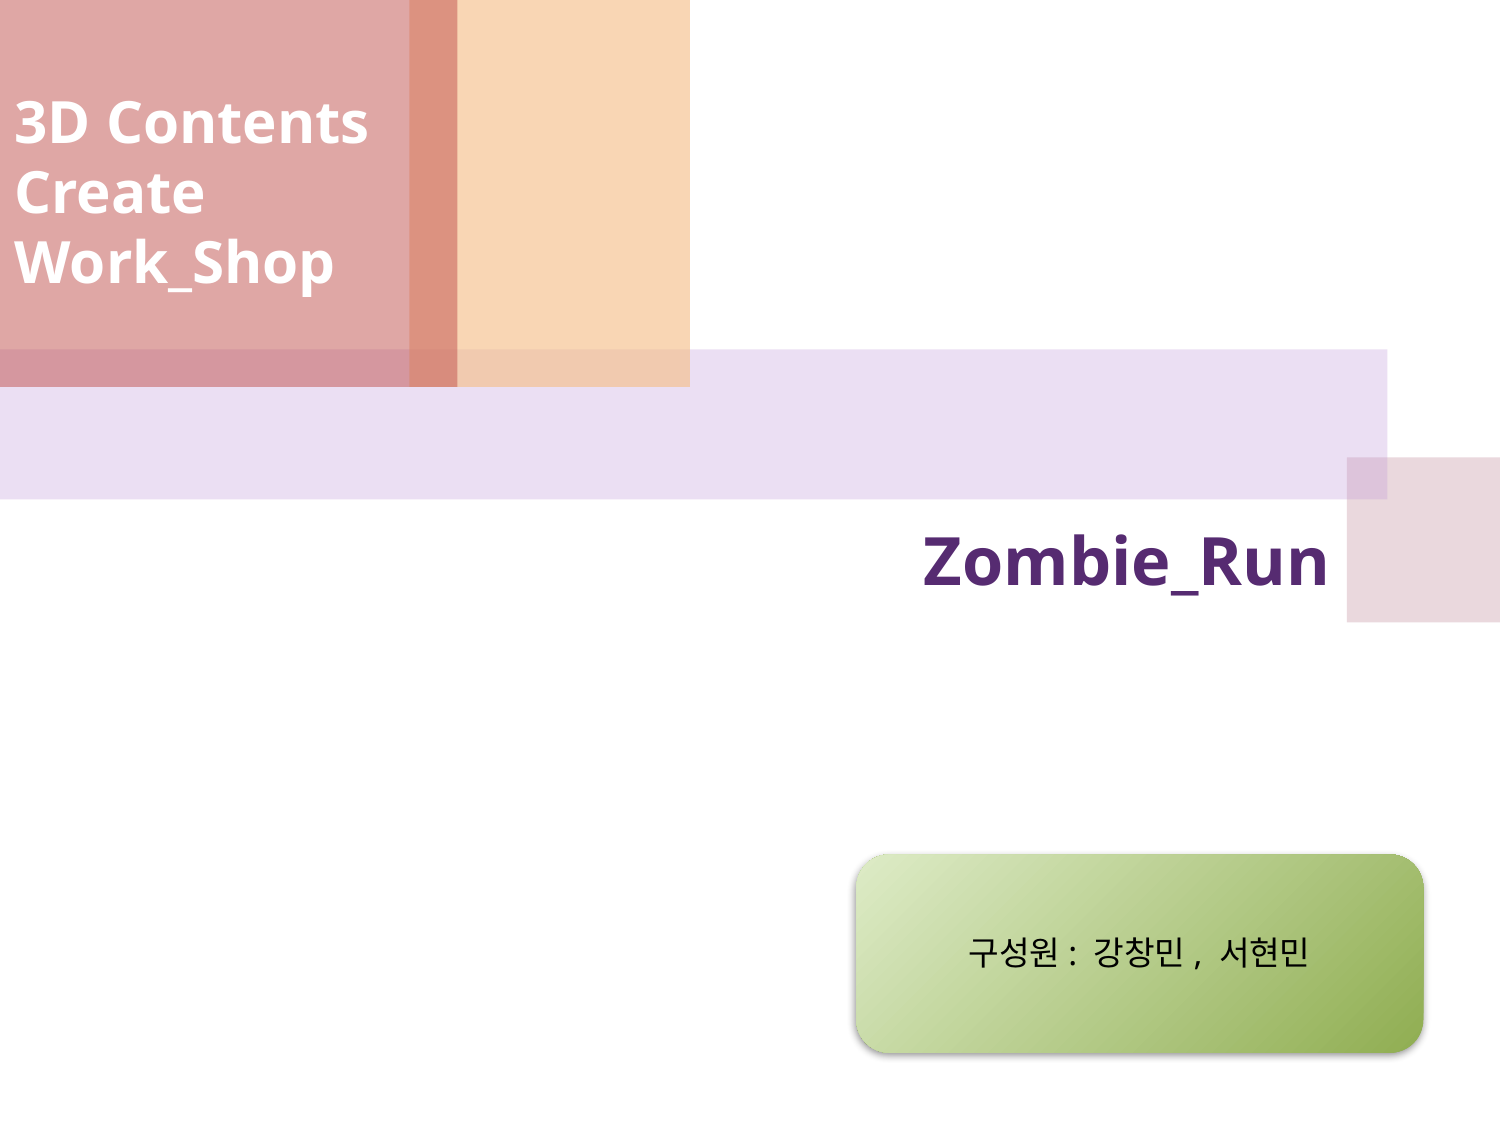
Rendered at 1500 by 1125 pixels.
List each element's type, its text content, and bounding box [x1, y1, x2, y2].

title Zombie_Run [68, 511, 1346, 753]
text_box 구성원: 강창민, 서현민 [856, 854, 1424, 1053]
text_box 3D Contents Create Work_Shop [0, 78, 473, 303]
